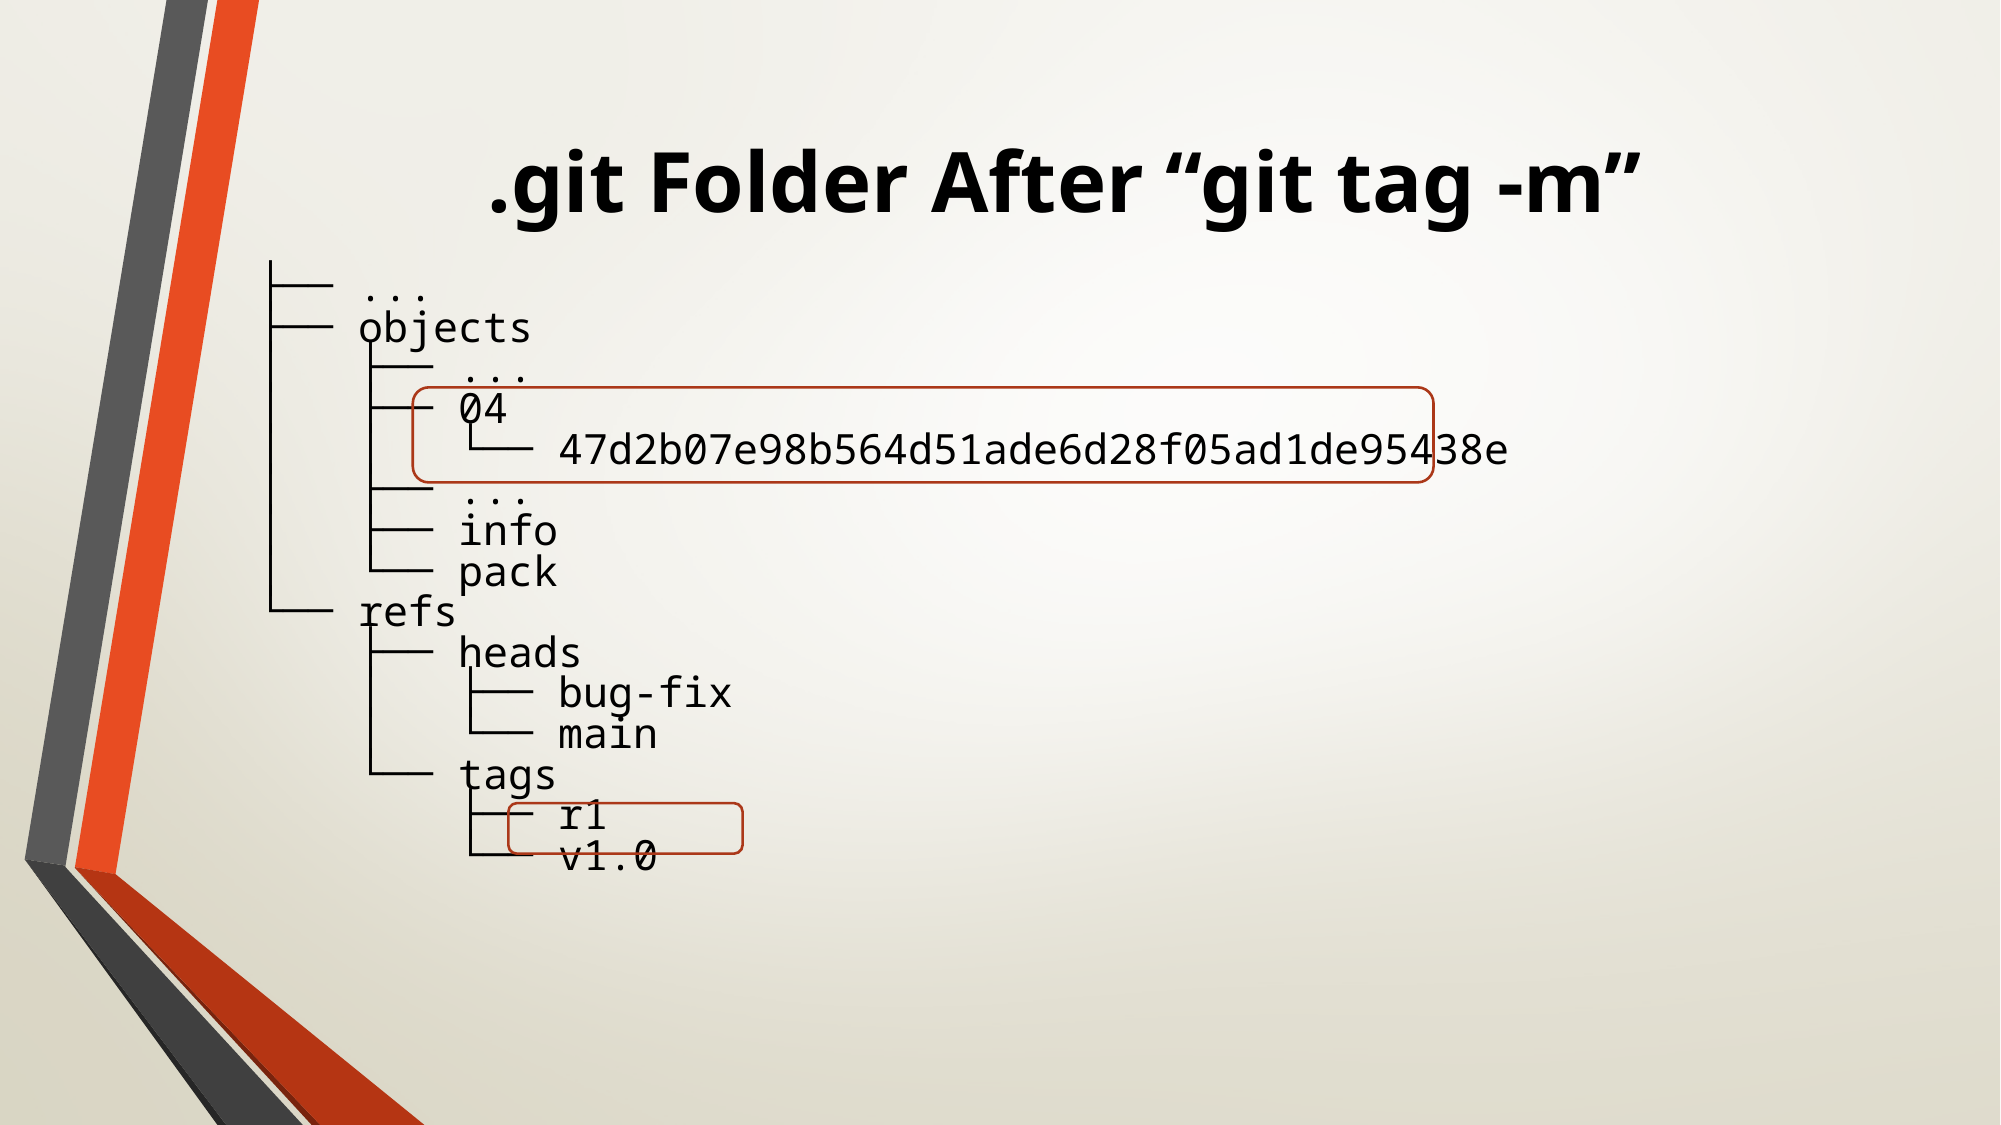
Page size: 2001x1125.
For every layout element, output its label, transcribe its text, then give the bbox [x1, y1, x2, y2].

title .git Folder After “git tag -m” [243, 112, 1887, 247]
list ├── ... ├── objects │ ├── ... │ ├── 04 │ │ └── 47d2b07e98b564d51ade6d28f05ad1de95438e │ ├── ... │ ├── info │ └── pack └── refs ├── heads │ ├── bug-fix │ └── main └── tags ├── r1 └── v1.0 [243, 261, 1887, 1013]
text_box [507, 801, 744, 855]
text_box [411, 386, 1435, 484]
